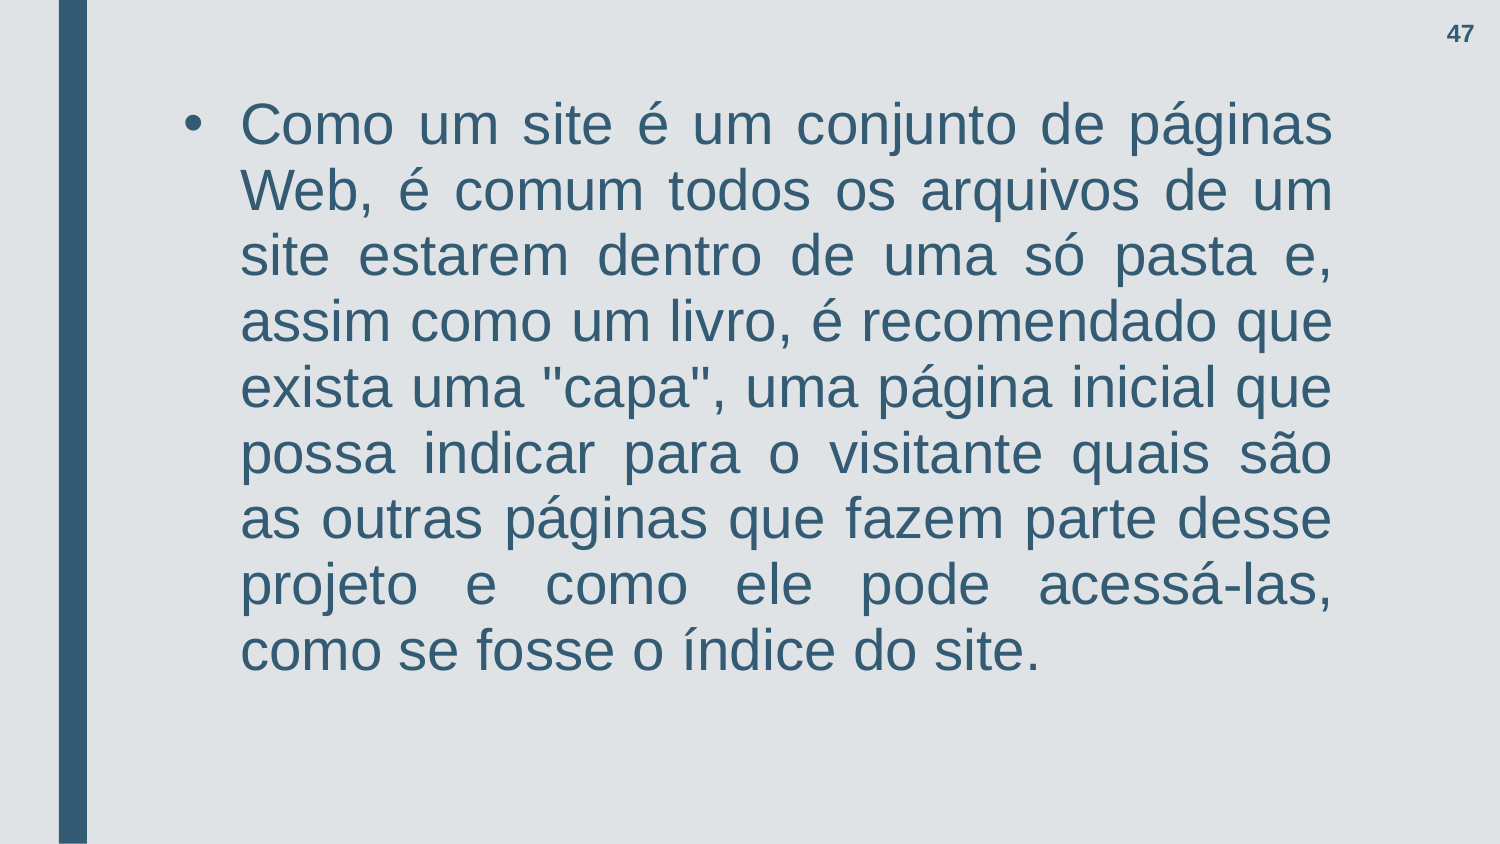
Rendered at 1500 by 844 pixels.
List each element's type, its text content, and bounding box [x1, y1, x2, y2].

list Como um site é um conjunto de páginas Web, é comum todos os arquivos de um site estarem dentro de uma só pasta e, assim como um livro, é recomendado que exista uma "capa", uma página inicial que possa indicar para o visitante quais são as outras páginas que fazem parte desse projeto e como ele pode acessá-las, como se fosse o índice do site. [168, 84, 1351, 789]
slide_number 47 [1293, 7, 1490, 58]
